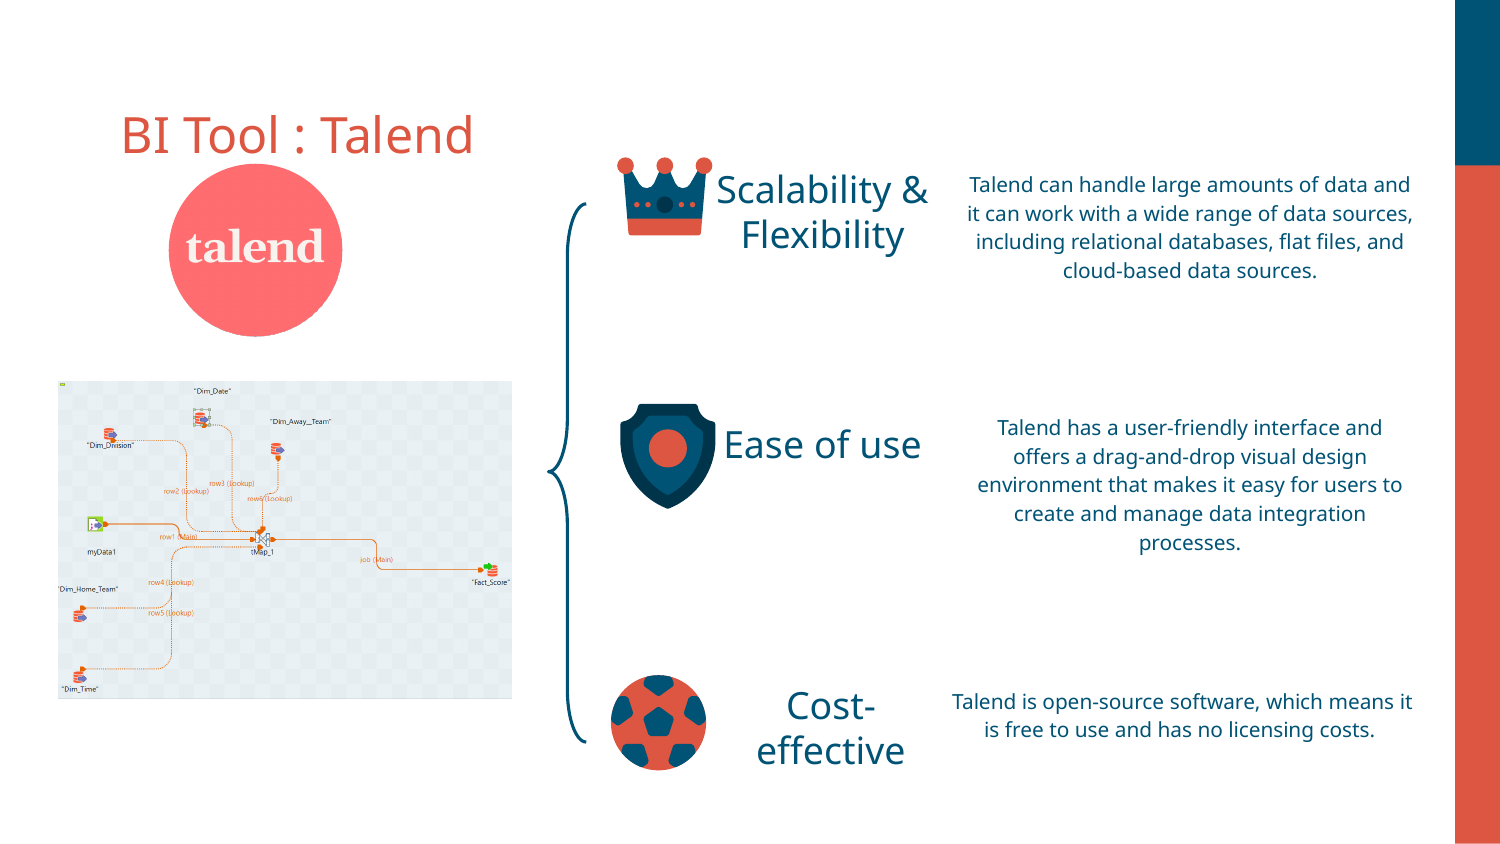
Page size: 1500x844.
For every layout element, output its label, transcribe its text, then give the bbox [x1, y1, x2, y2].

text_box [616, 157, 713, 236]
title BI Tool : Talend [105, 101, 1429, 166]
text_box Ease of use [719, 411, 951, 476]
text_box [548, 203, 587, 743]
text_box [610, 674, 707, 771]
text_box Talend has a user-friendly interface and offers a drag-and-drop visual design environment that makes it easy for users to create and manage data integration processes. [951, 395, 1429, 516]
text_box Scalability & Flexibility [698, 179, 948, 244]
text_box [620, 403, 716, 509]
text_box Talend is open-source software, which means it is free to use and has no licensing costs. [935, 669, 1430, 815]
text_box Talend can handle large amounts of data and it can work with a wide range of data sources, including relational databases, flat files, and cloud-based data sources. [951, 152, 1429, 336]
picture [58, 381, 512, 699]
text_box Cost-effective [714, 694, 935, 759]
picture [168, 163, 343, 338]
